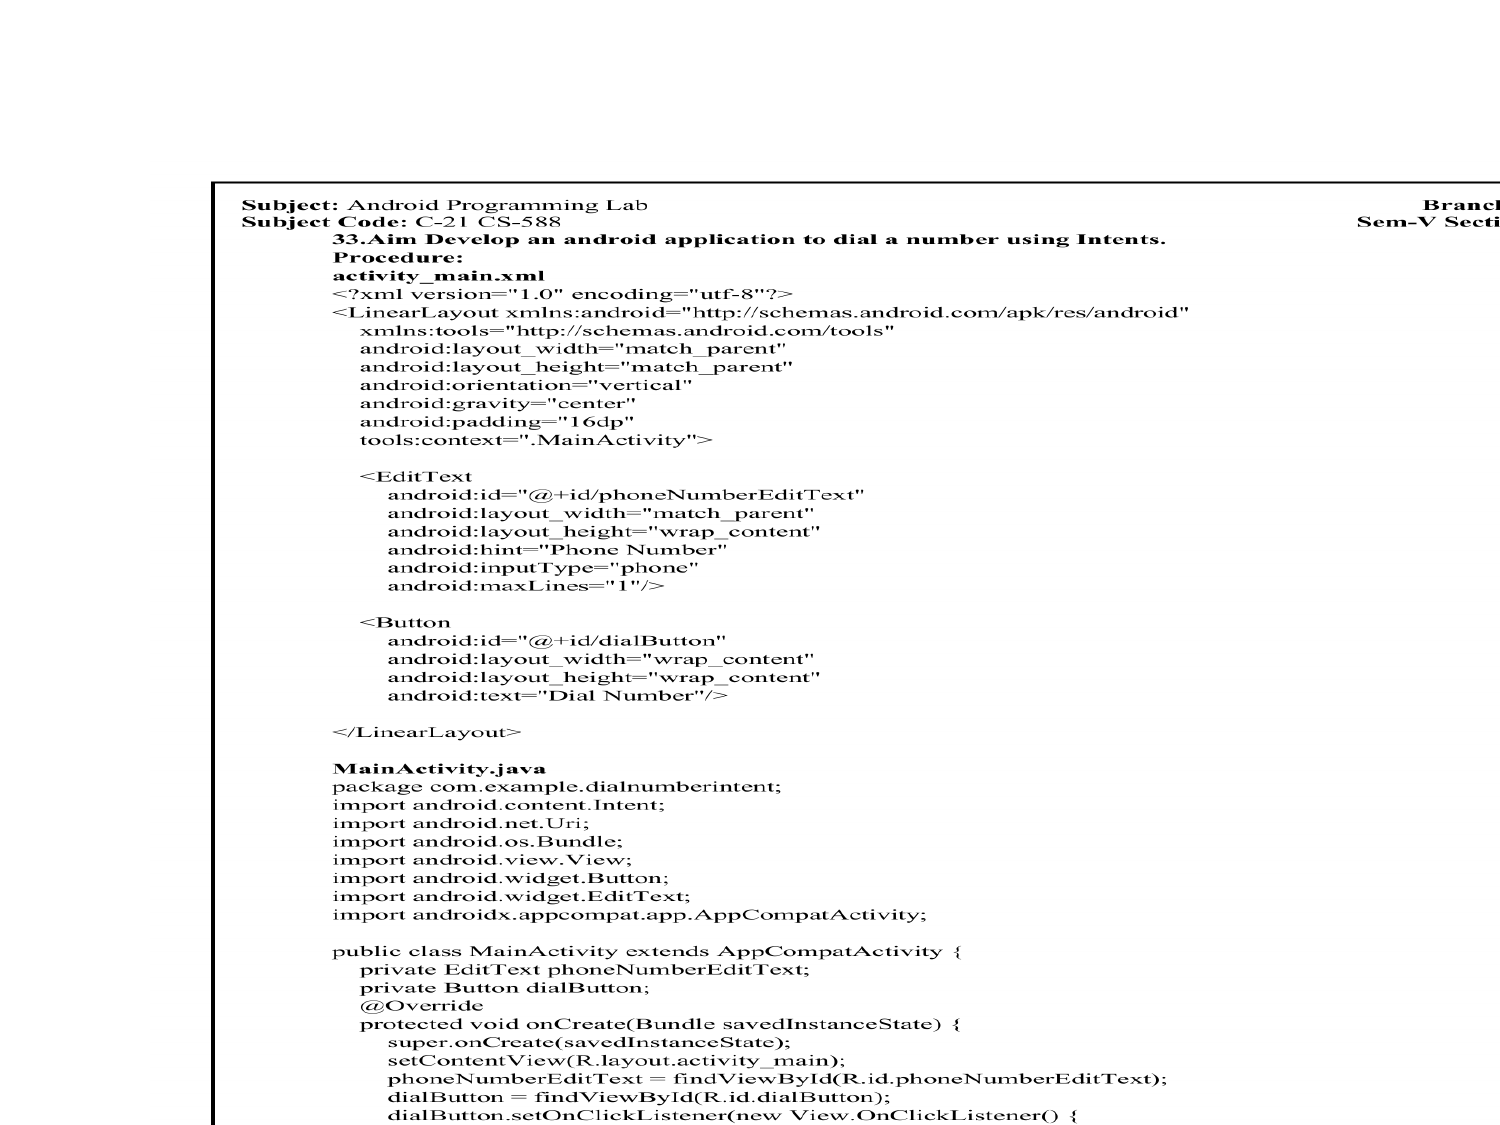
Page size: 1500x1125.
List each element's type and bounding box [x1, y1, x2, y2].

picture [149, 149, 1500, 1125]
